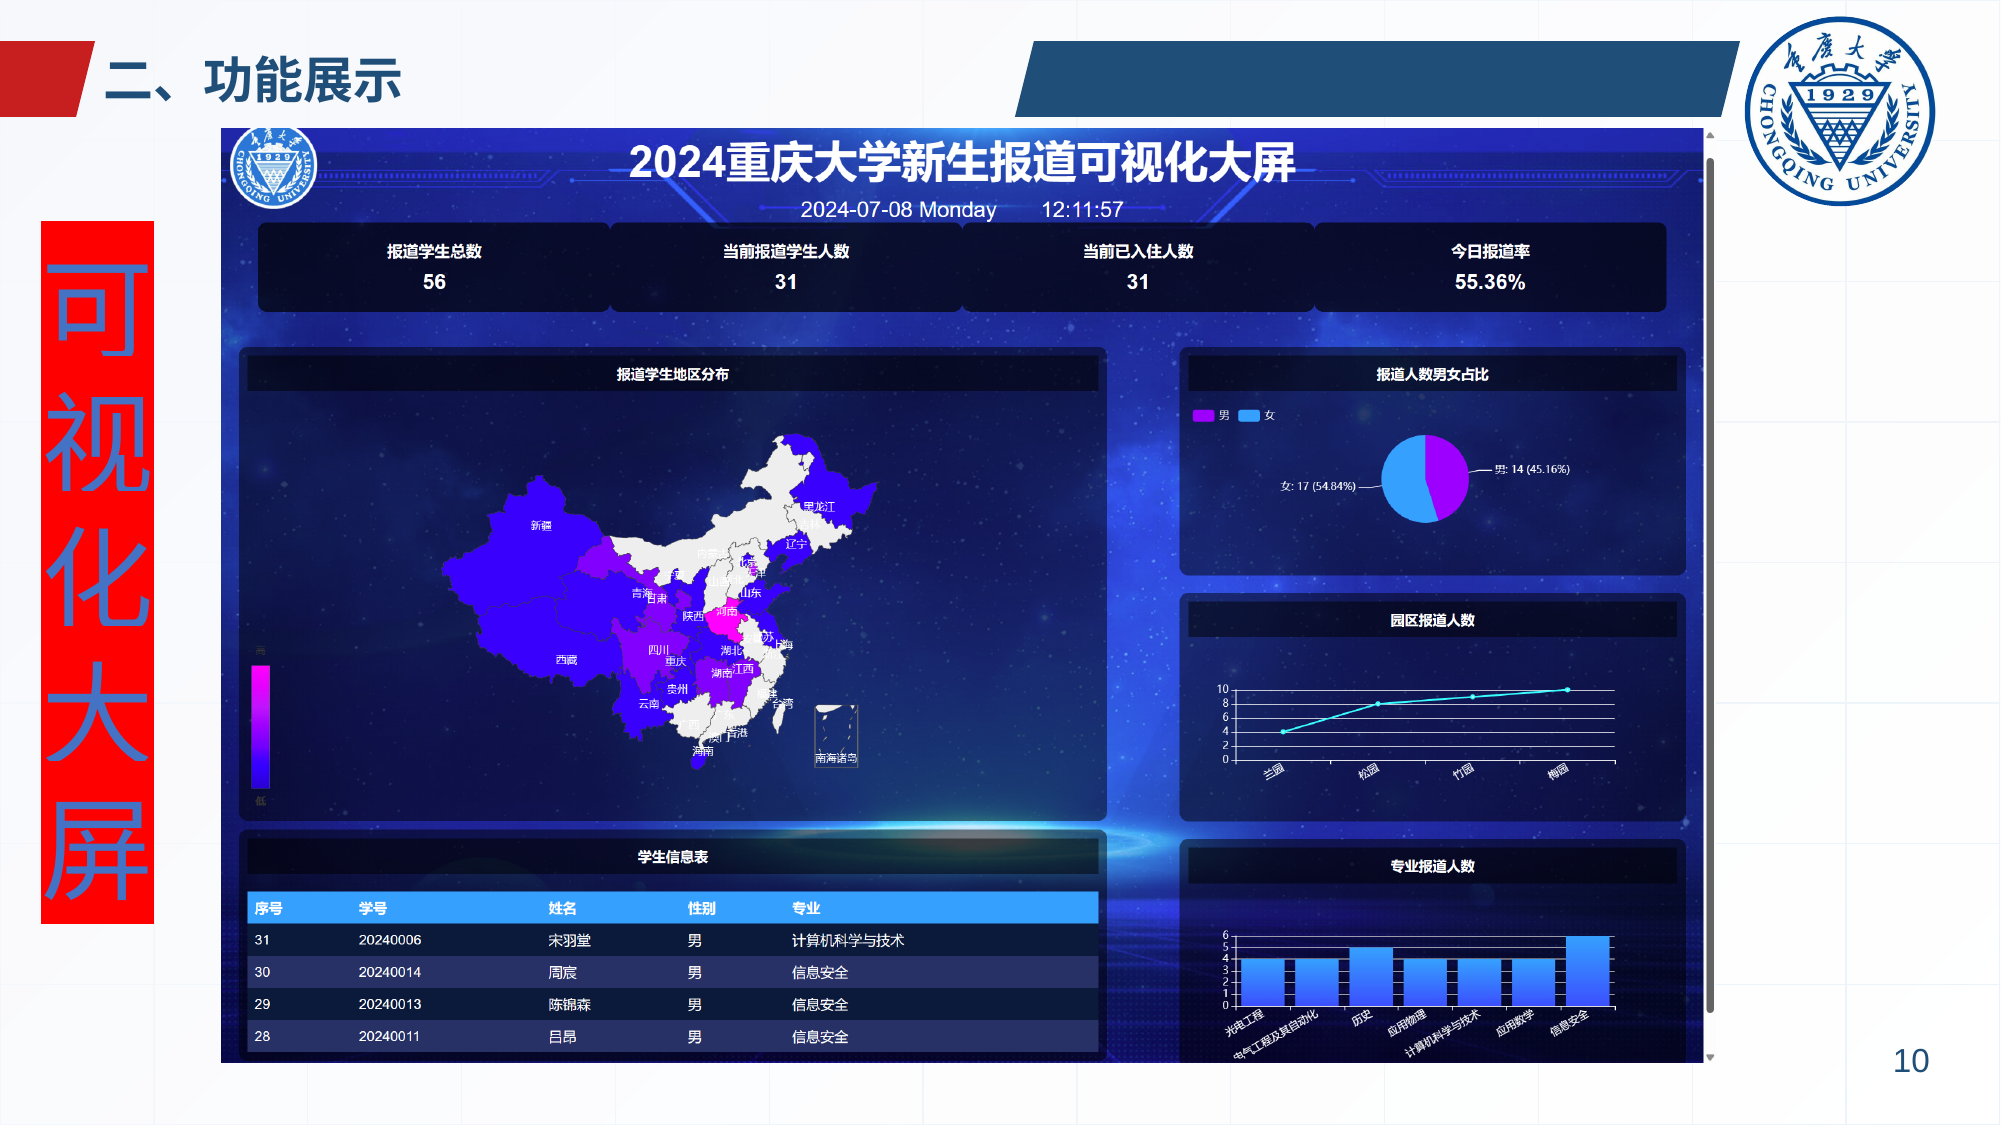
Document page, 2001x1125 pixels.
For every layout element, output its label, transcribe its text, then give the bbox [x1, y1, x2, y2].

text_box 二、功能展示 [88, 41, 422, 116]
picture [221, 128, 1716, 1063]
text_box 可视化大屏 [26, 231, 174, 894]
picture [1744, 16, 1937, 207]
